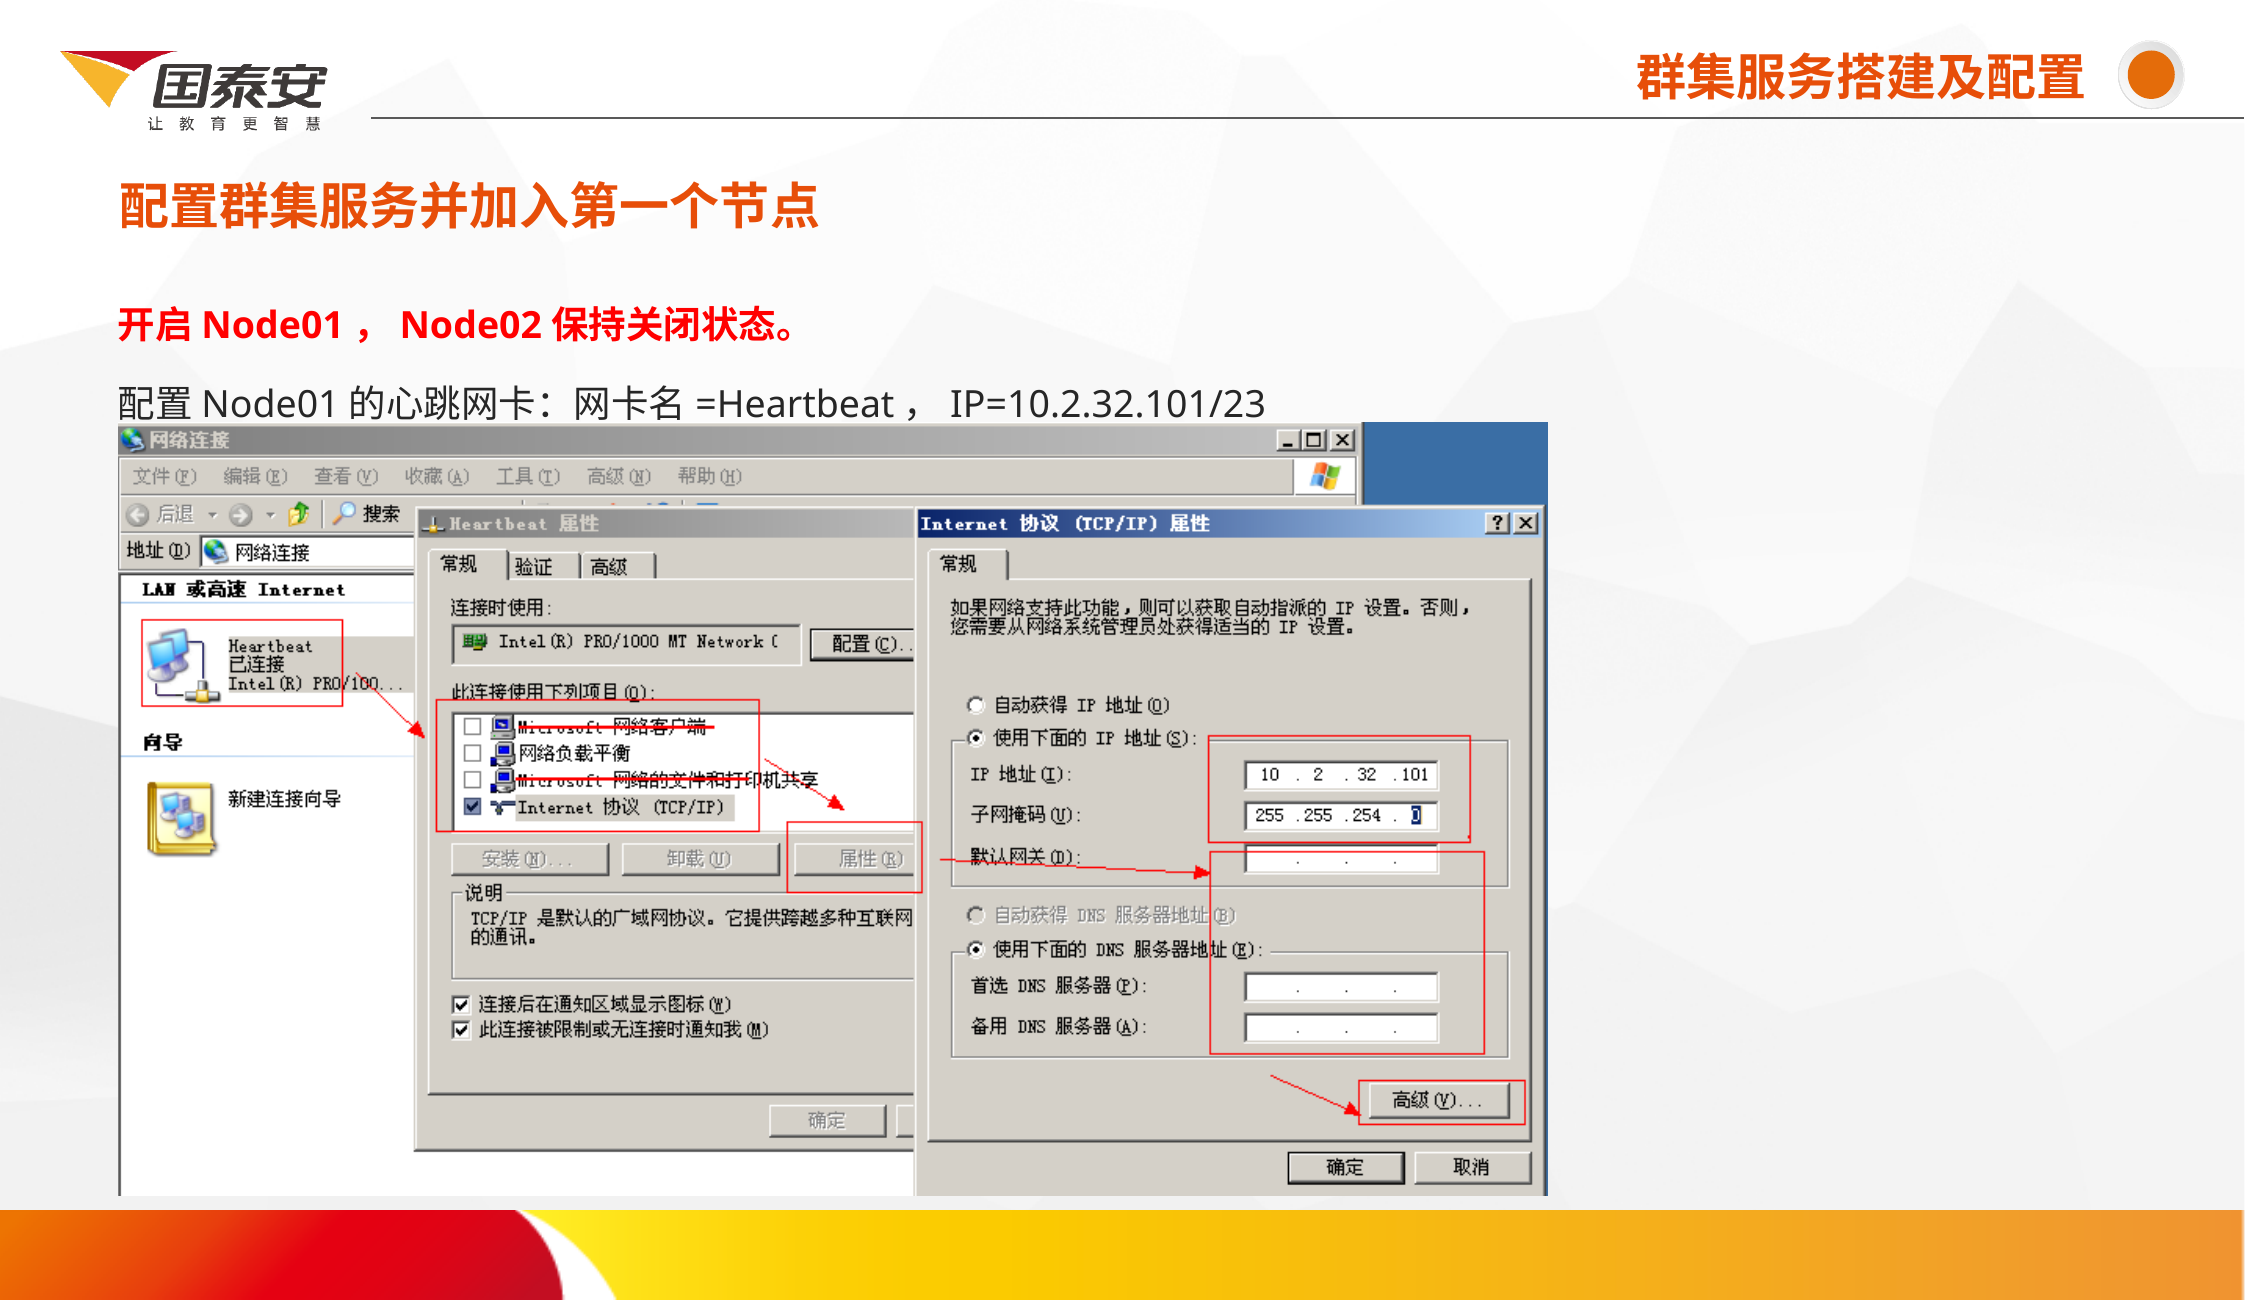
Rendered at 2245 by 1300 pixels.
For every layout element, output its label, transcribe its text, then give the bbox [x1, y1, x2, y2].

list 配置群集服务并加入第一个节点 [105, 166, 2103, 233]
list 群集服务搭建及配置 [1334, 37, 2101, 121]
picture [0, 0, 2245, 1300]
text_box 开启Node01，Node02保持关闭状态。 配置Node01的心跳网卡：网卡名=Heartbeat，IP=10.2.32.101/23 [102, 259, 2150, 426]
